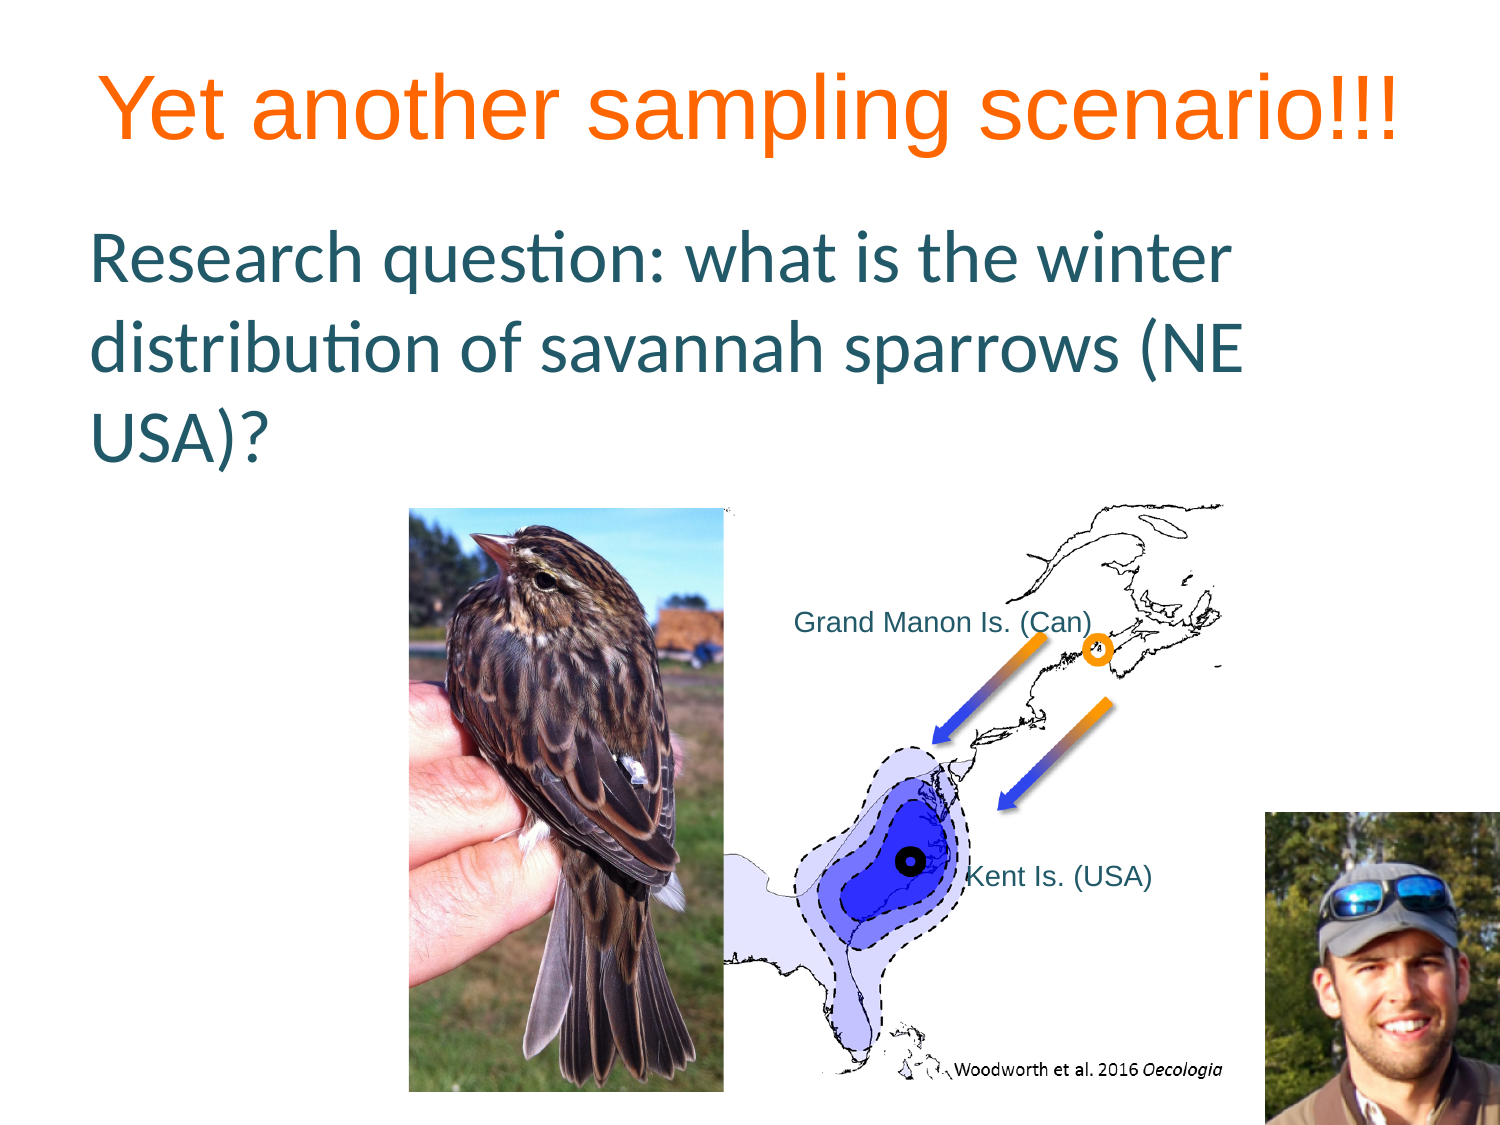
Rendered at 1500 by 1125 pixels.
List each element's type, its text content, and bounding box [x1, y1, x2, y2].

text_box Research question: what is the winter distribution of savannah sparrows (NE USA)? [74, 200, 1432, 1025]
picture [408, 504, 1500, 1125]
text_box Yet another sampling scenario!!! [0, 8, 1500, 197]
